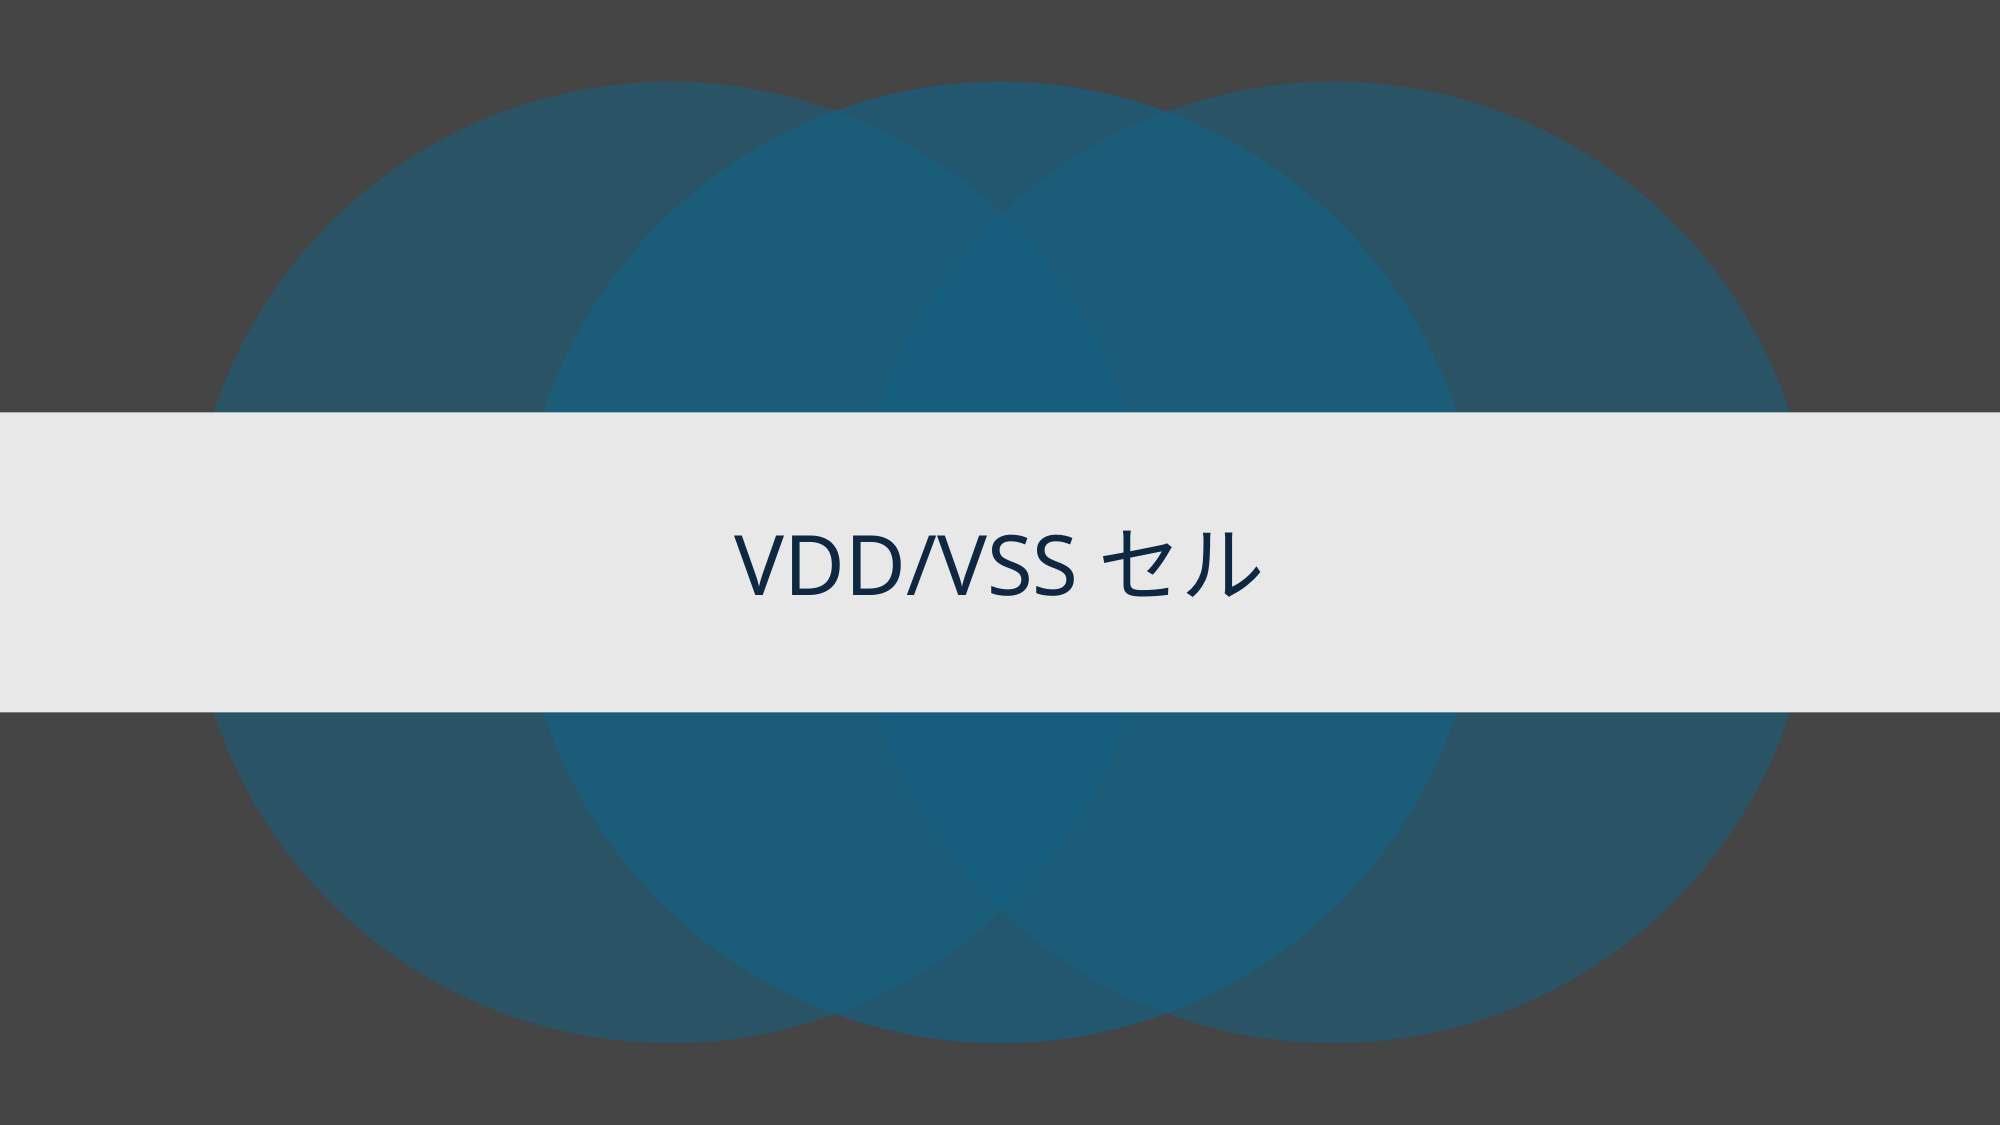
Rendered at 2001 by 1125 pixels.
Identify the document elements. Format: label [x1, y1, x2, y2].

text_box [0, 411, 189, 714]
text_box [189, 81, 1815, 1044]
text_box [1815, 411, 2000, 714]
